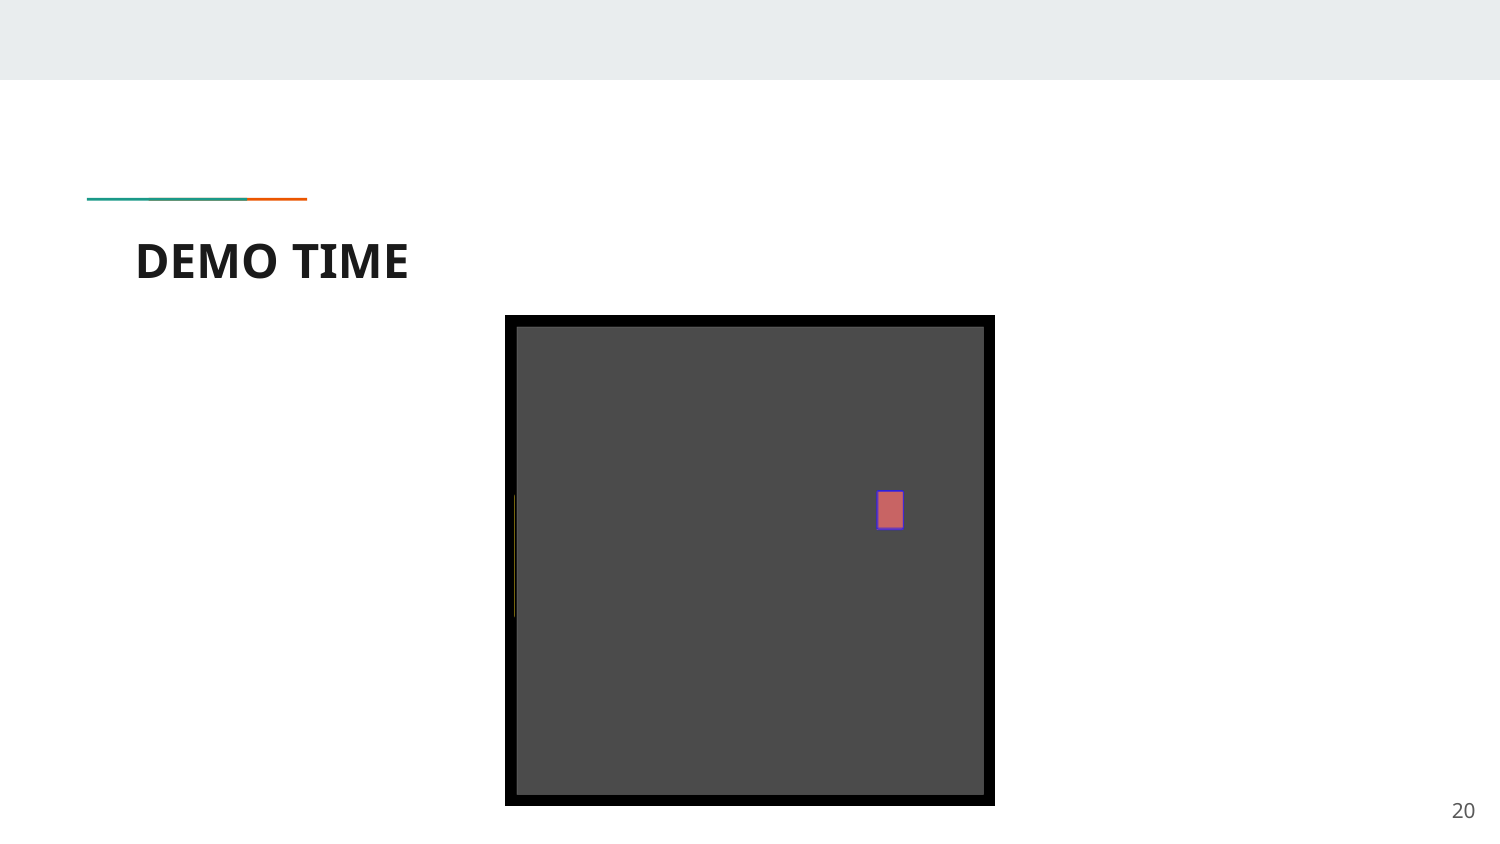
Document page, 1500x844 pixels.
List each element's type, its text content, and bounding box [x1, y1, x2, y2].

slide_number ‹#› [1400, 779, 1491, 844]
title DEMO TIME [119, 216, 1381, 305]
picture [504, 315, 995, 806]
